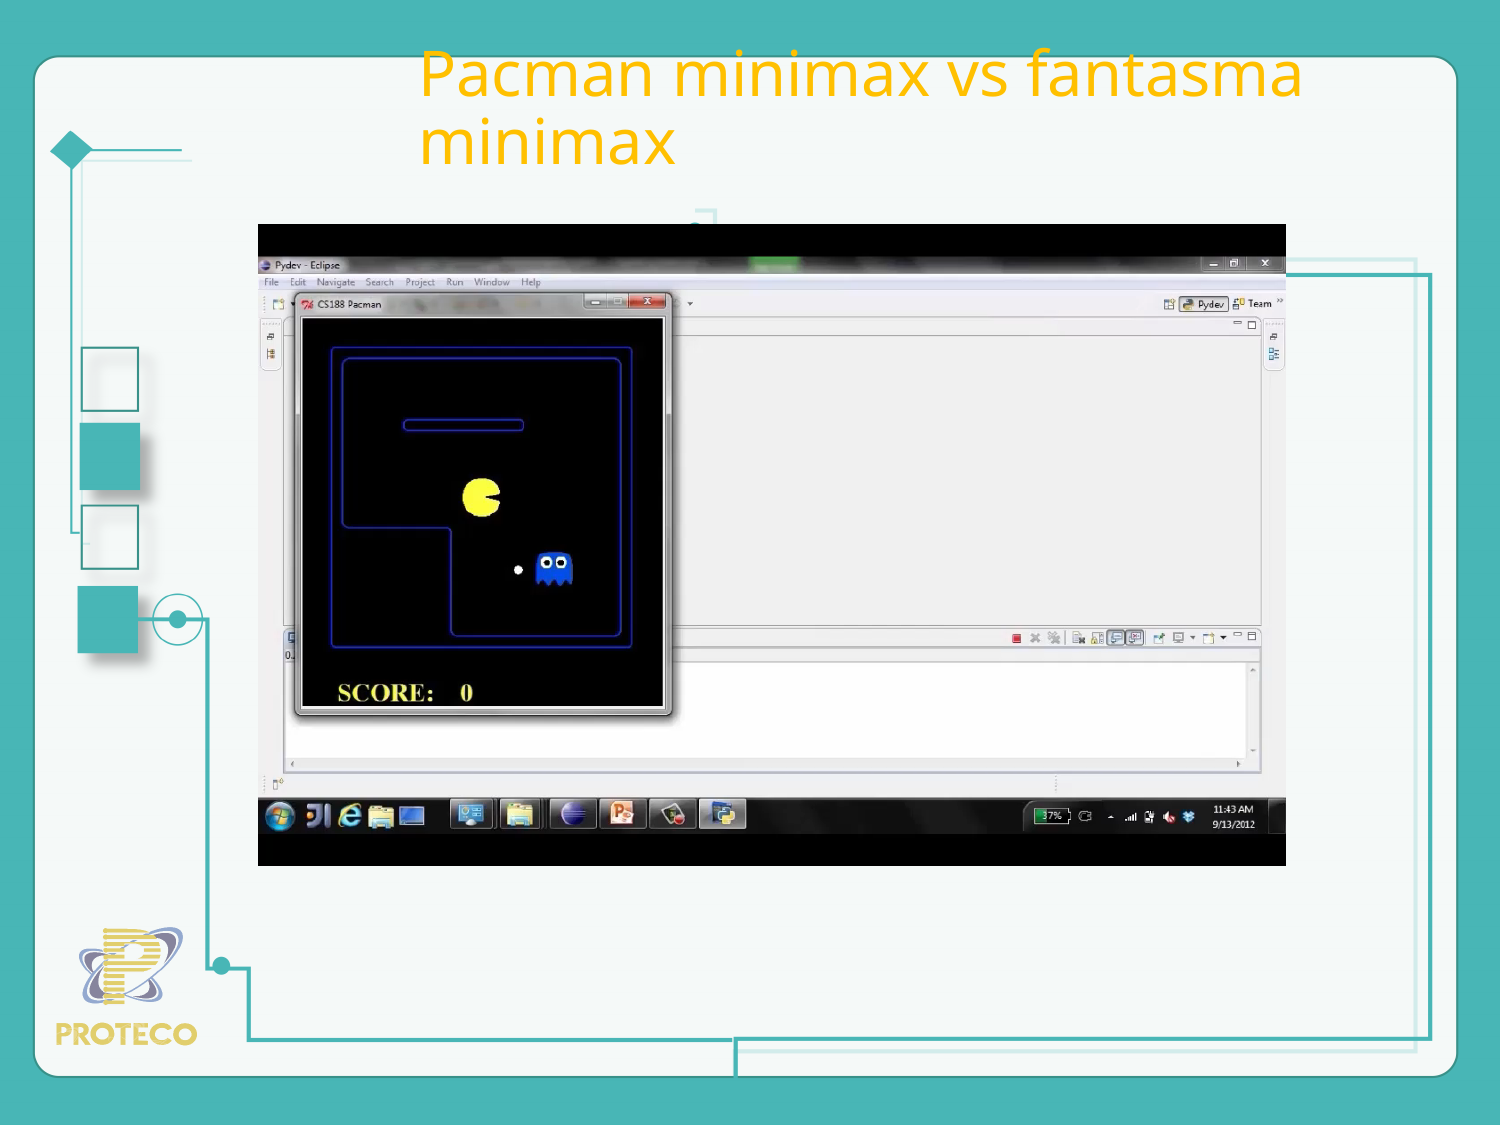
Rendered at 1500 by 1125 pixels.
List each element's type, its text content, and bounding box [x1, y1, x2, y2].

title Pacman minimax vs fantasma minimax [403, 34, 1428, 187]
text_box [257, 223, 1287, 867]
picture [0, 0, 1500, 1125]
